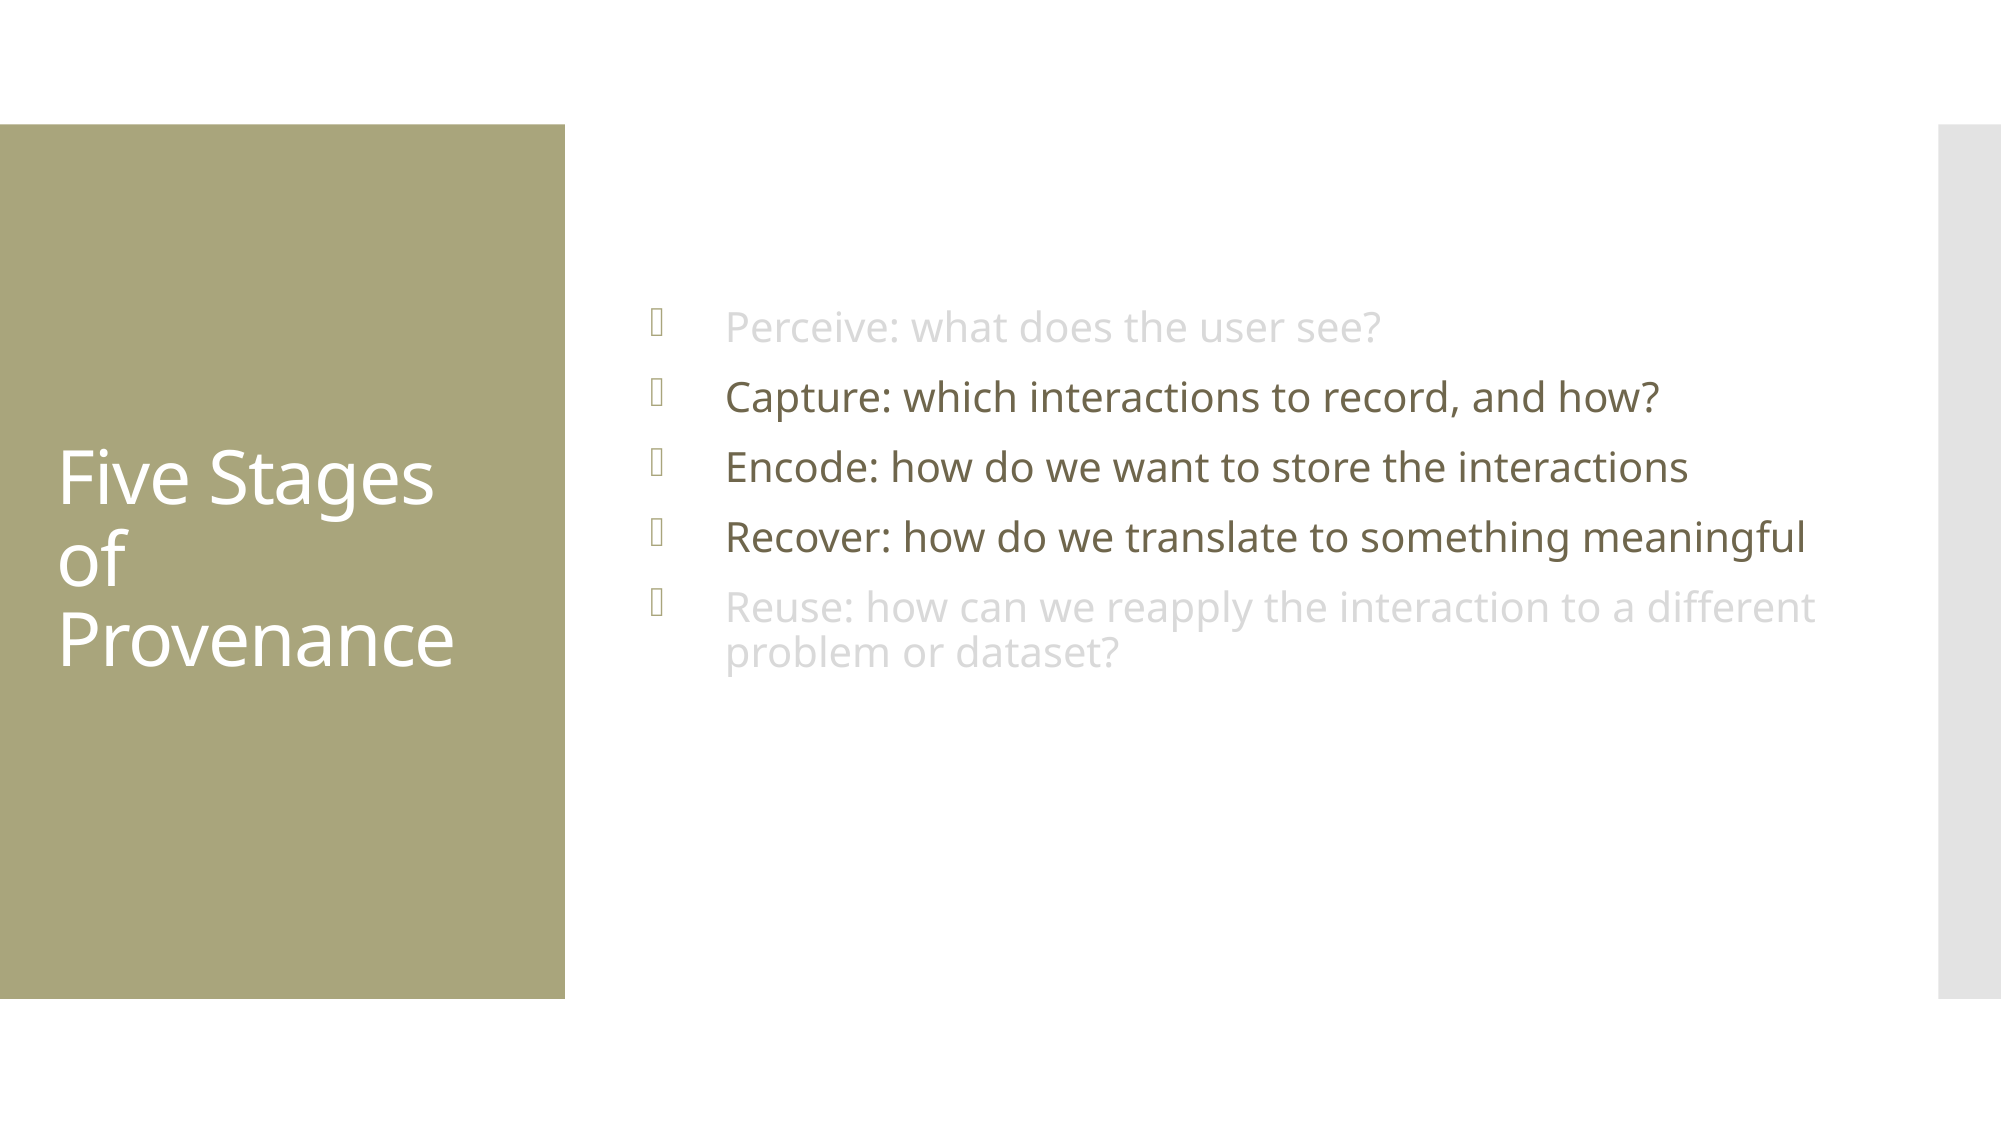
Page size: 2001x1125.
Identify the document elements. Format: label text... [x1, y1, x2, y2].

title Five Stages of Provenance [41, 184, 525, 940]
list Perceive: what does the user see? Capture: which interactions to record, and how? Encode: how do we want to store the interactions Recover: how do we translate to something meaningful Reuse: how can we reapply the interaction to a different problem or dataset? [634, 141, 1835, 982]
